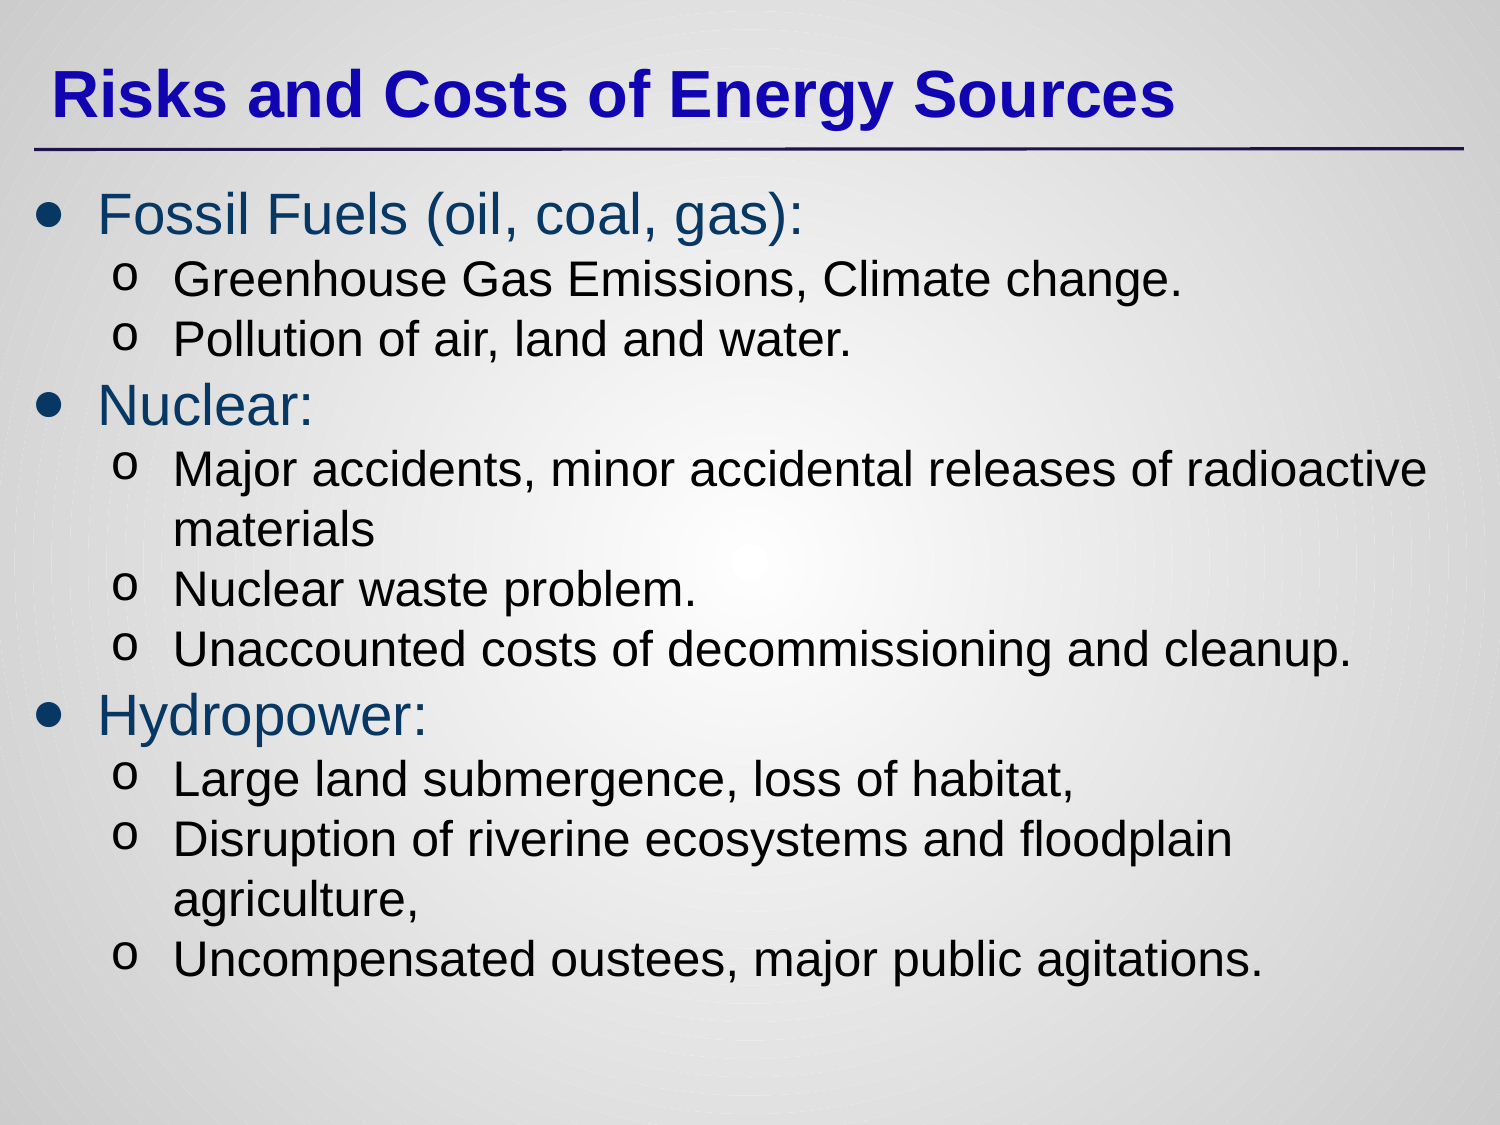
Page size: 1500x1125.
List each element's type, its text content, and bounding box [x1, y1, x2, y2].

title Risks and Costs of Energy Sources [36, 20, 1450, 147]
list Fossil Fuels (oil, coal, gas): Greenhouse Gas Emissions, Climate change. Pollution of air, land and water. Nuclear: Major accidents, minor accidental releases of radioactive materials Nuclear waste problem. Unaccounted costs of decommissioning and cleanup. Hydropower: Large land submergence, loss of habitat, Disruption of riverine ecosystems and floodplain agriculture, Uncompensated oustees, major public agitations. [7, 161, 1492, 1078]
